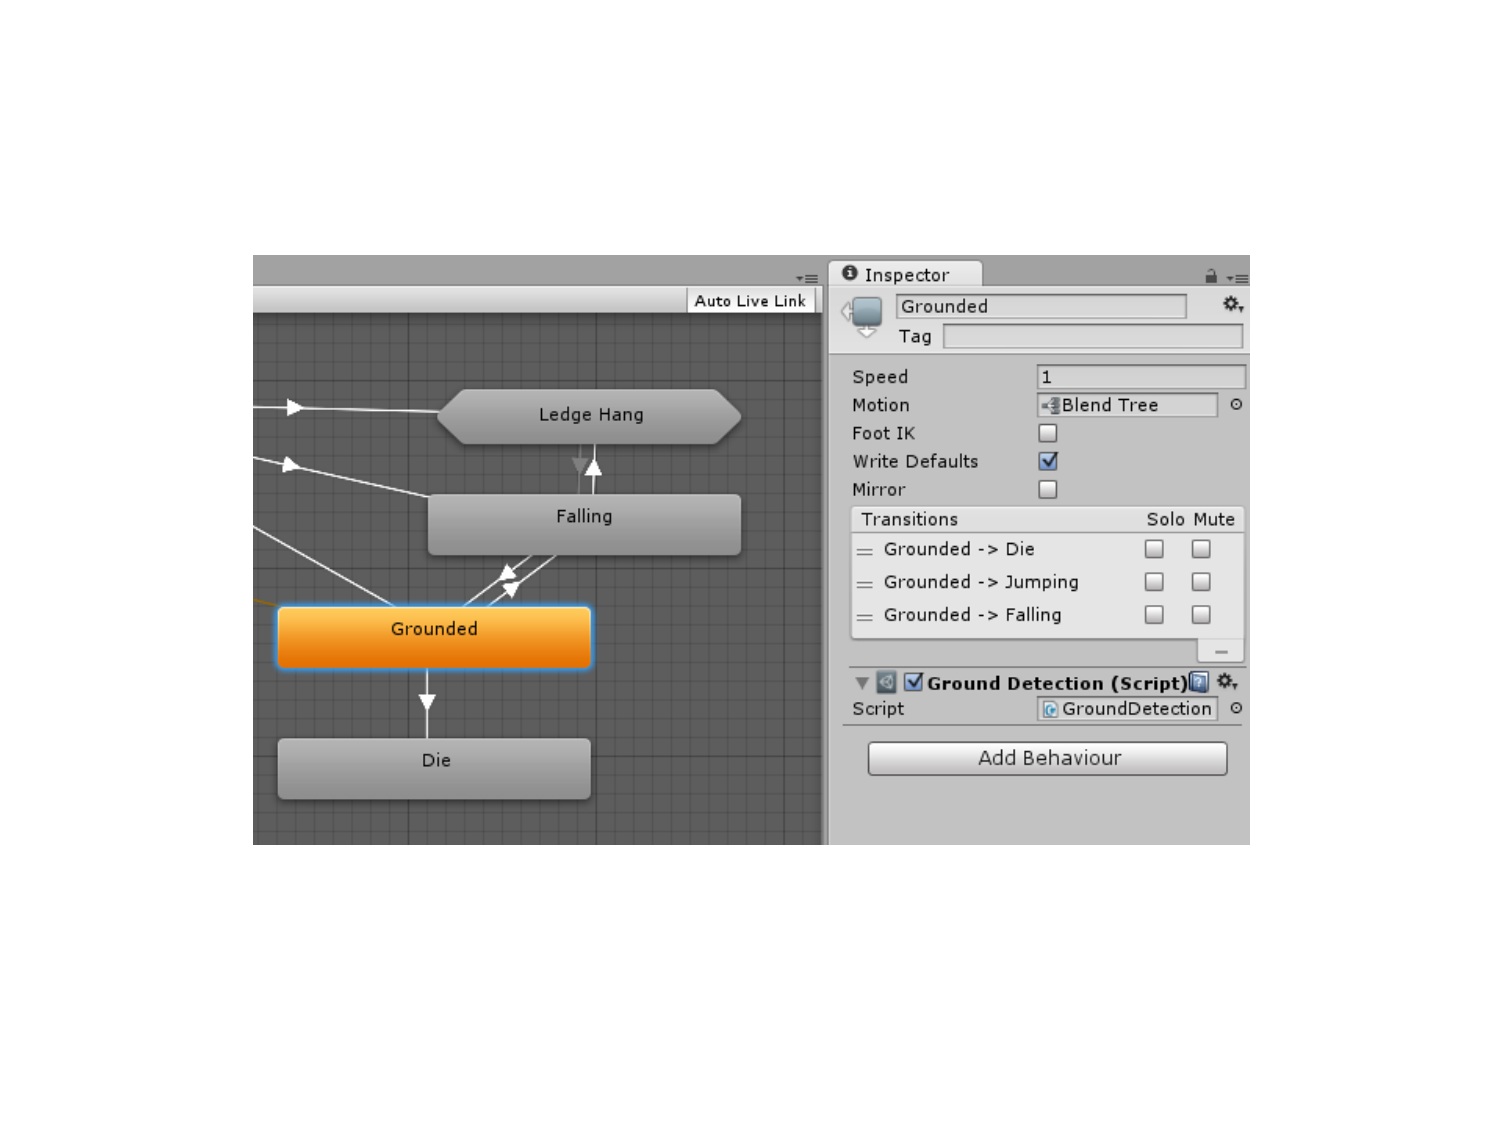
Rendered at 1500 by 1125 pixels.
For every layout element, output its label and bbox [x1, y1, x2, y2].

picture [253, 255, 1250, 845]
